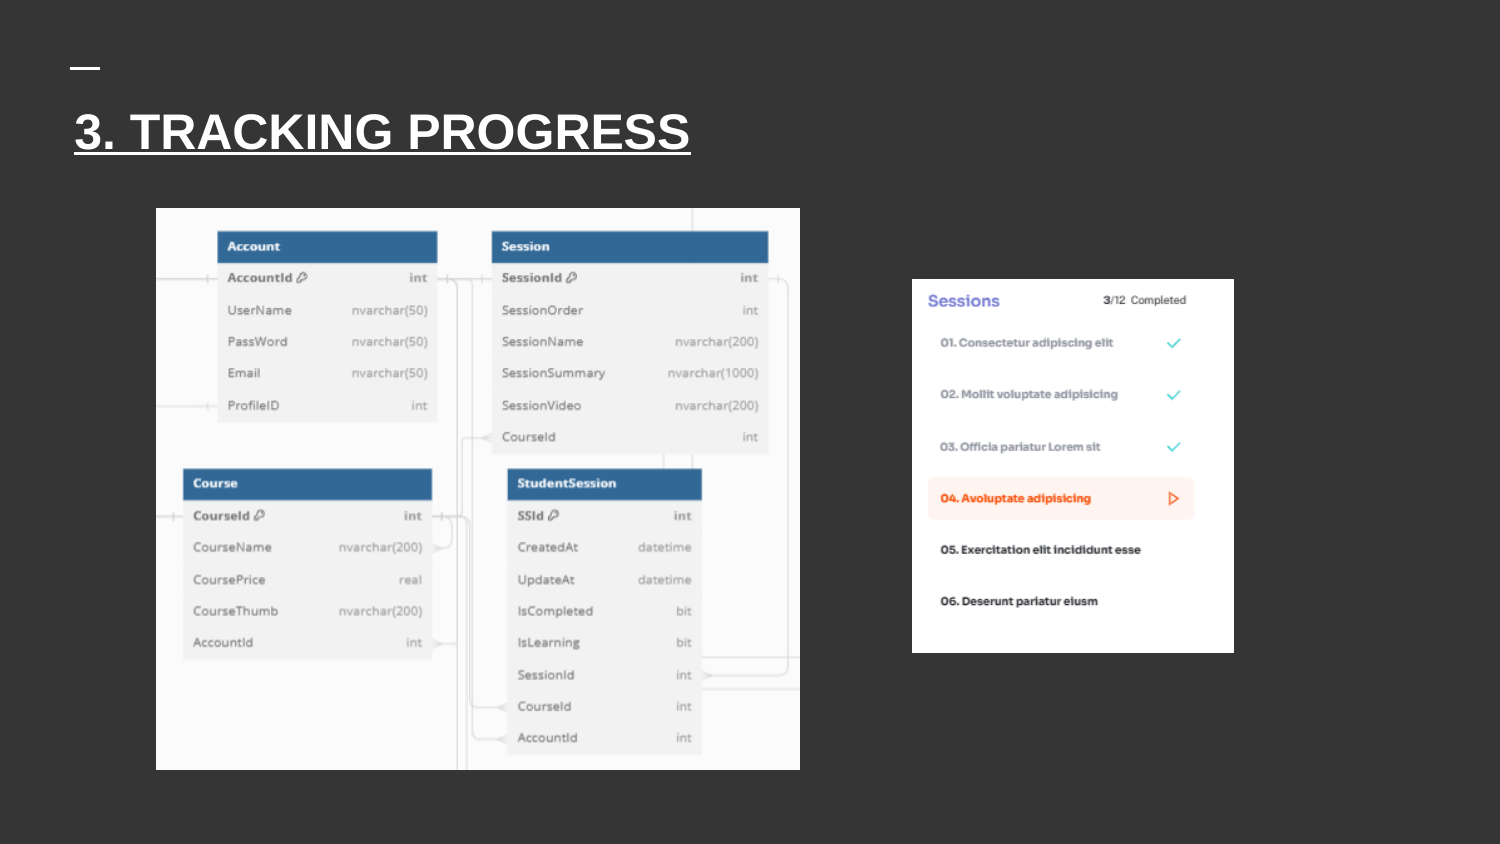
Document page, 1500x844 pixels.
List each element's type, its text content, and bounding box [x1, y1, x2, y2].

picture [156, 208, 800, 770]
picture [912, 279, 1234, 653]
text_box 3. TRACKING PROGRESS [59, 92, 724, 167]
